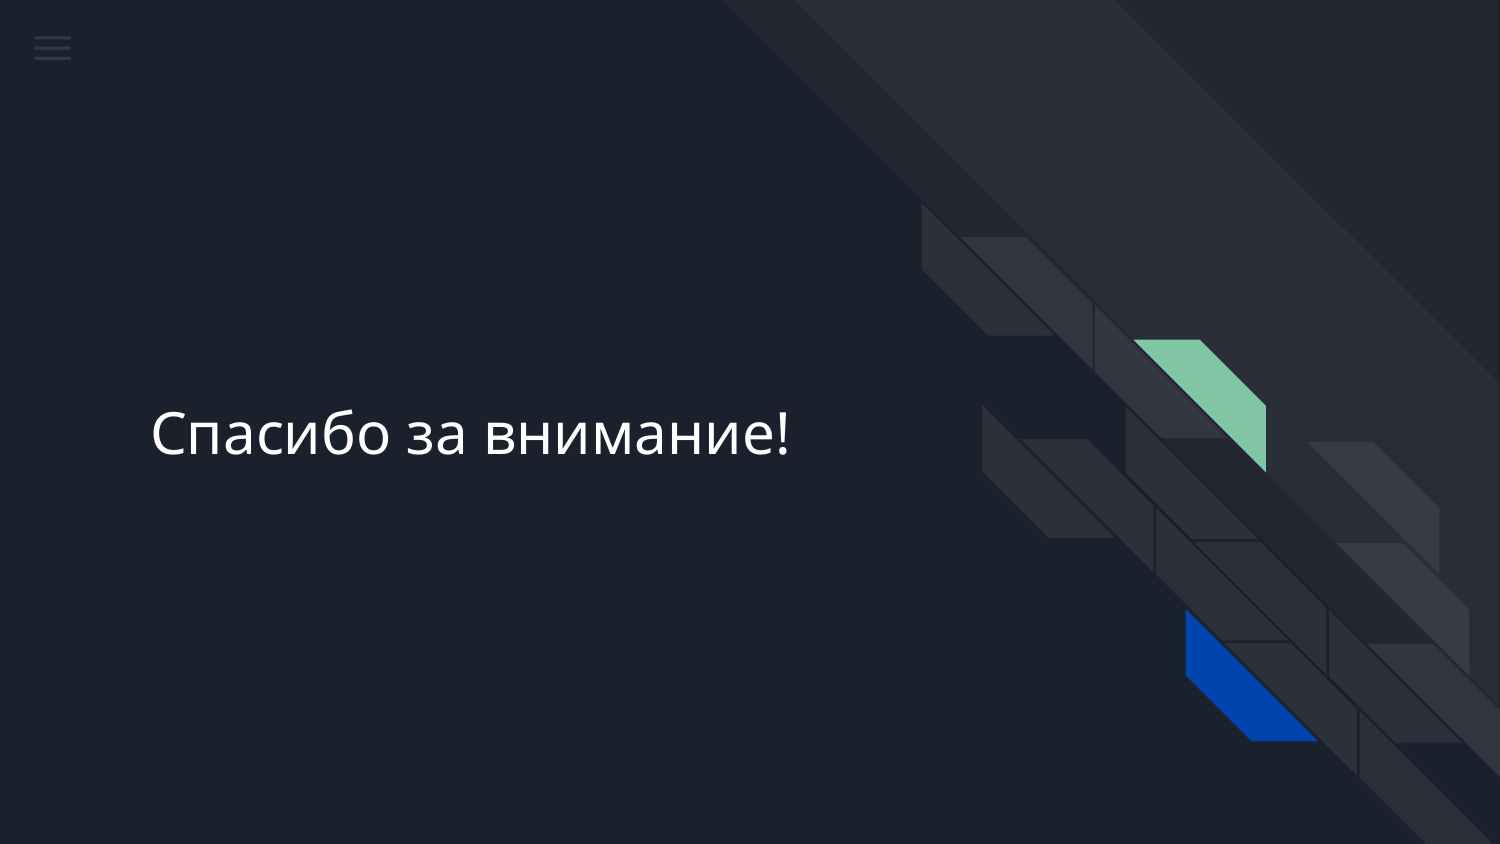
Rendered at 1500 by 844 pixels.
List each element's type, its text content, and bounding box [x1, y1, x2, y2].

title Спасибо за внимание! [135, 142, 888, 720]
